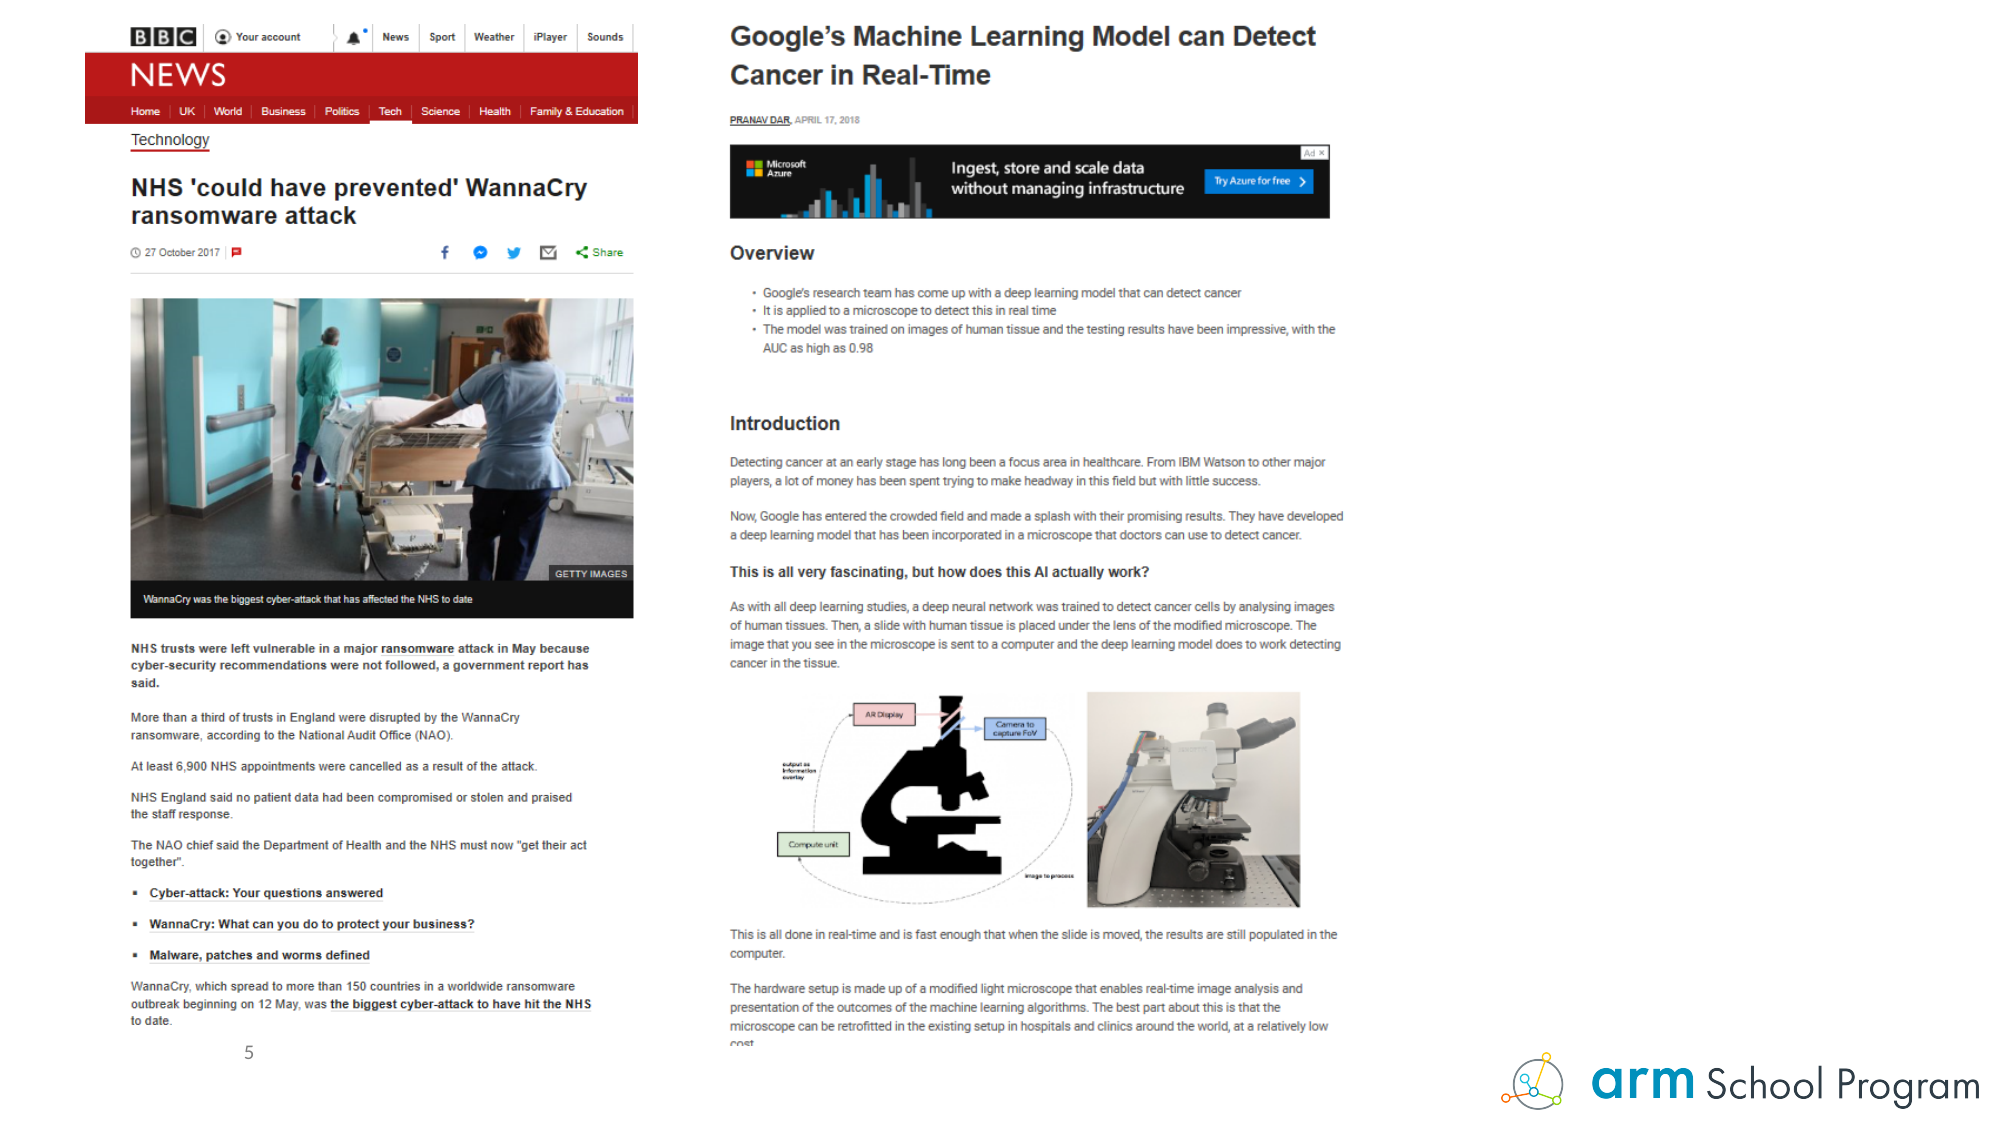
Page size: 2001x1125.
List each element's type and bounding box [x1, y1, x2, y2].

picture [703, 13, 1363, 1046]
picture [1501, 1052, 1979, 1110]
picture [85, 24, 638, 1035]
